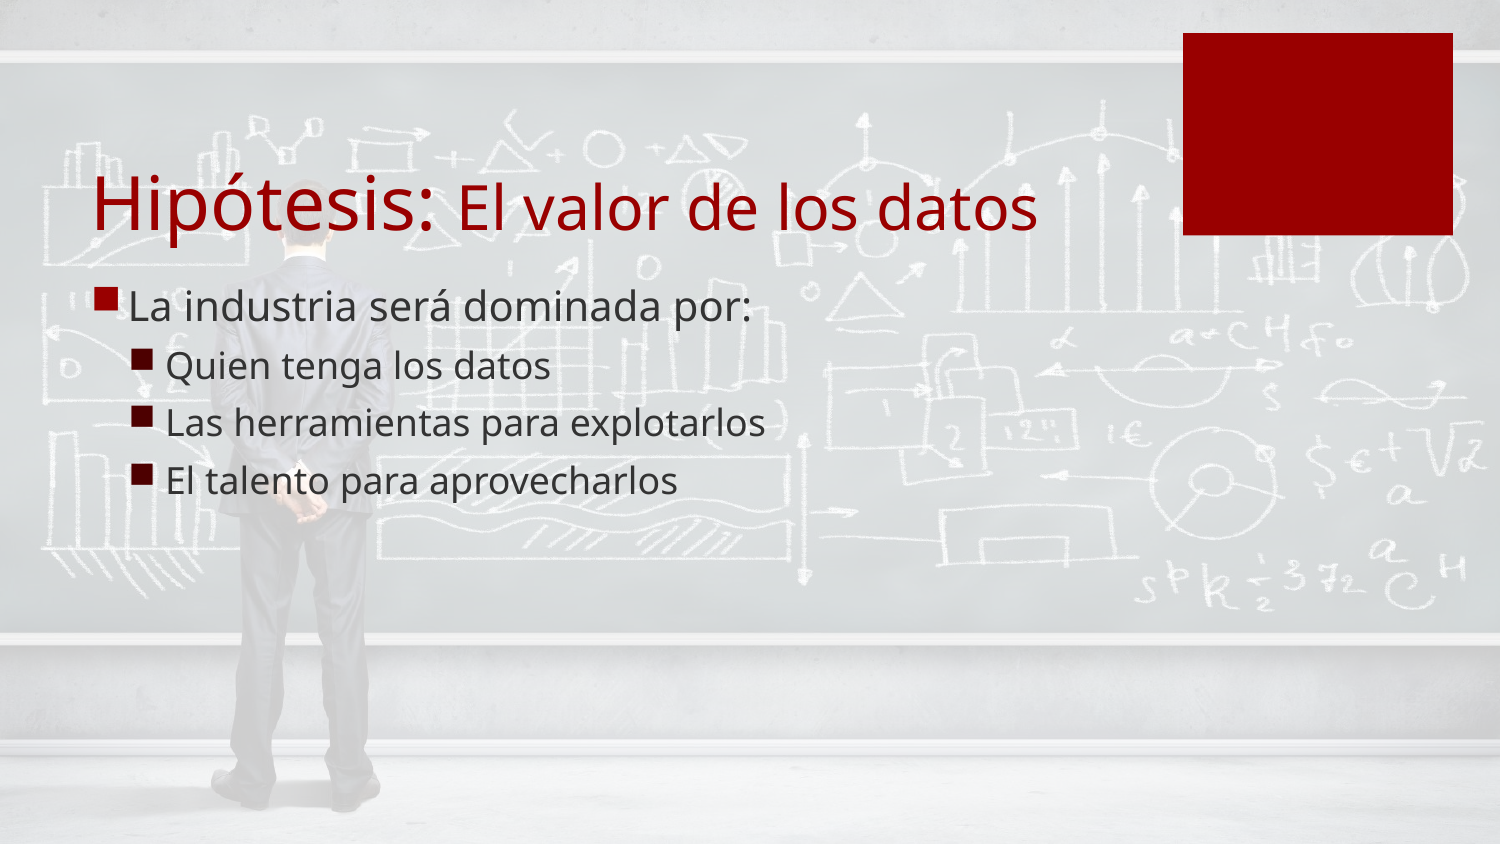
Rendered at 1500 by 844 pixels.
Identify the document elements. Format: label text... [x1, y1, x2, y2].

title Hipótesis: El valor de los datos [75, 112, 1143, 254]
list La industria será dominada por: Quien tenga los datos Las herramientas para explotarlos El talento para aprovecharlos [75, 271, 1143, 754]
